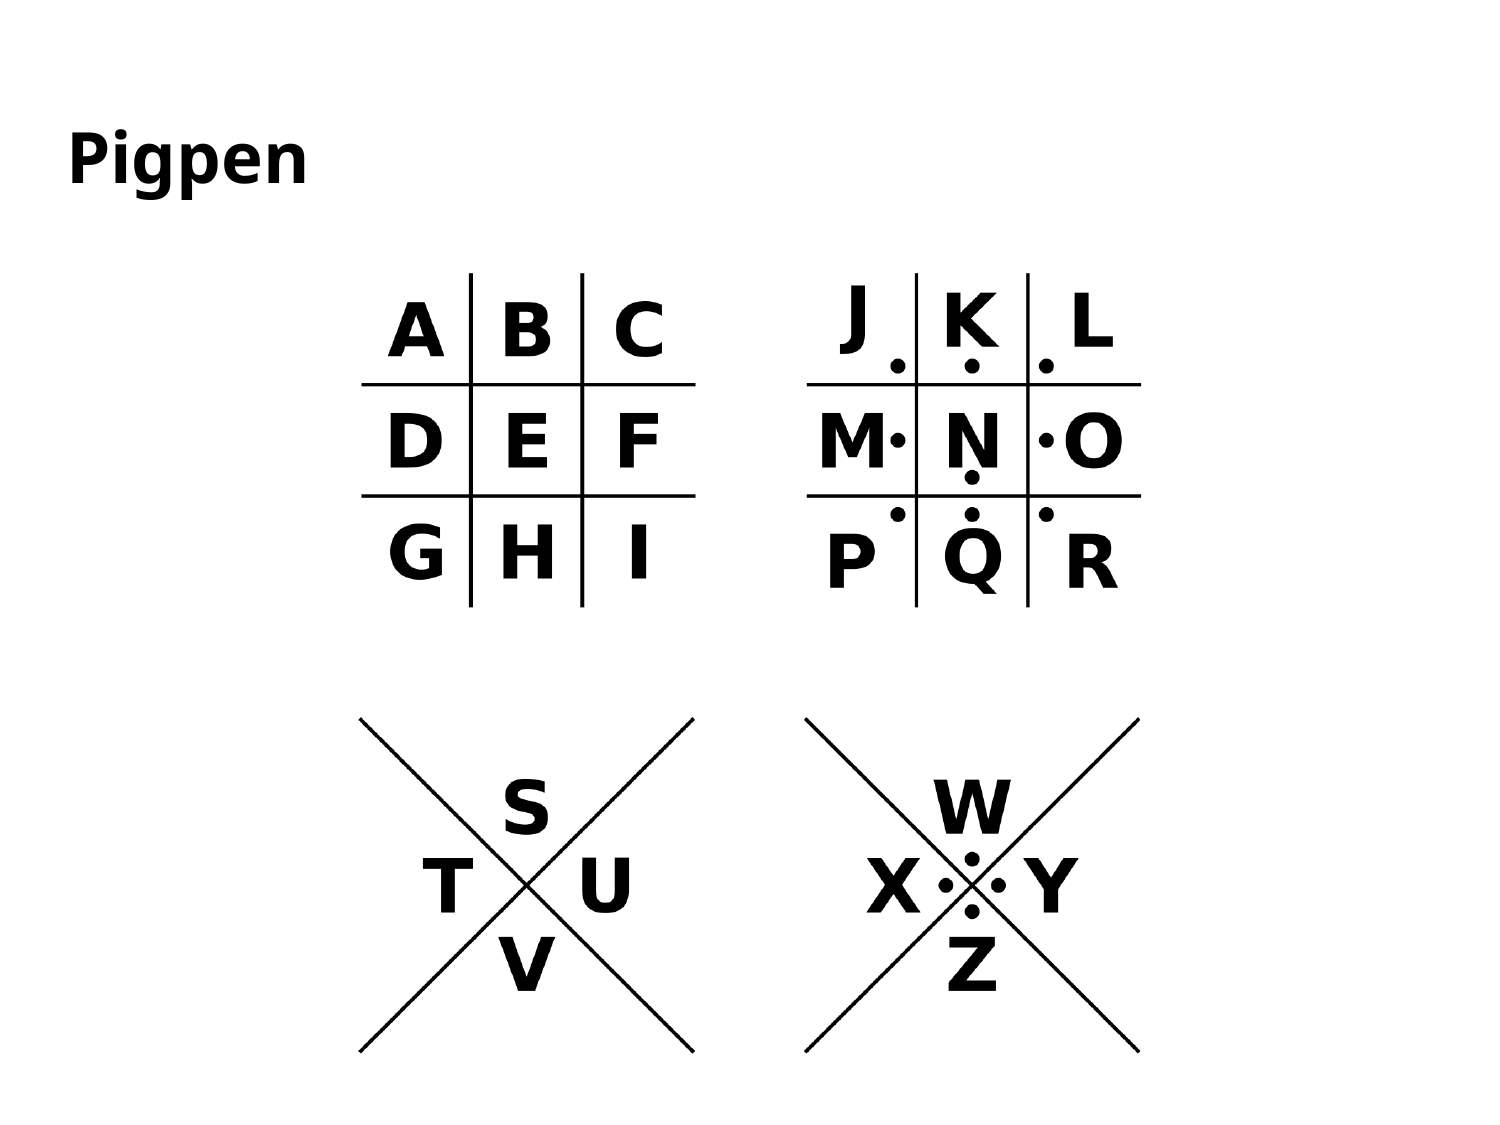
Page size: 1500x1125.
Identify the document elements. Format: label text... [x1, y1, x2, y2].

title Pigpen [51, 97, 1449, 223]
picture [323, 235, 1177, 1089]
